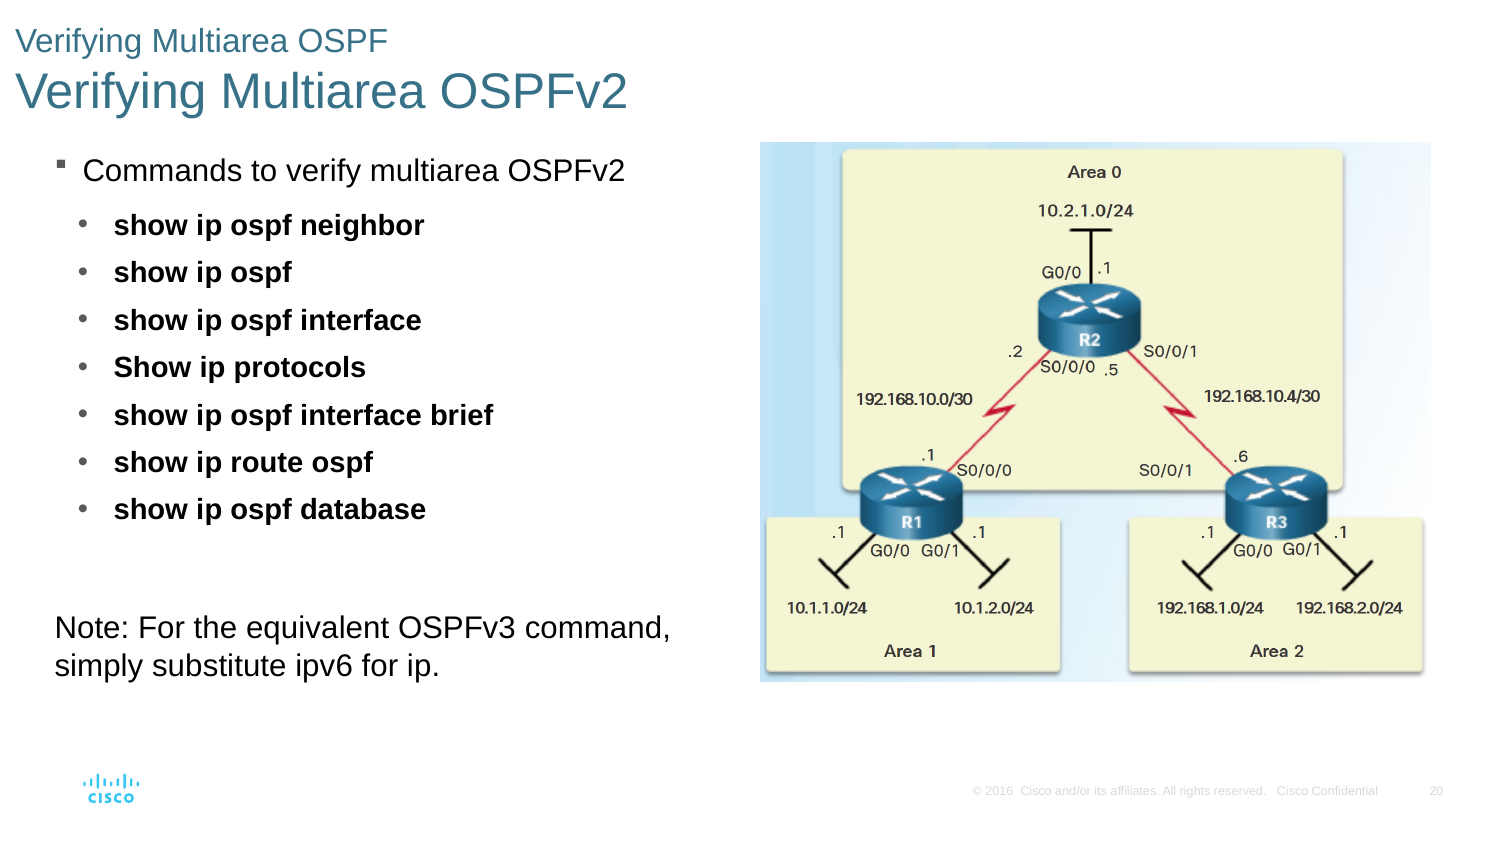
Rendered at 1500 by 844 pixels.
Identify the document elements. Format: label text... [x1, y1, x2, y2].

picture [760, 141, 1431, 682]
title Verifying Multiarea OSPF Verifying Multiarea OSPFv2 [0, 6, 1500, 131]
list Commands to verify multiarea OSPFv2 show ip ospf neighbor show ip ospf show ip ospf interface Show ip protocols show ip ospf interface brief show ip route ospf show ip ospf database Note: For the equivalent OSPFv3 command, simply substitute ipv6 for ip. [39, 142, 740, 828]
